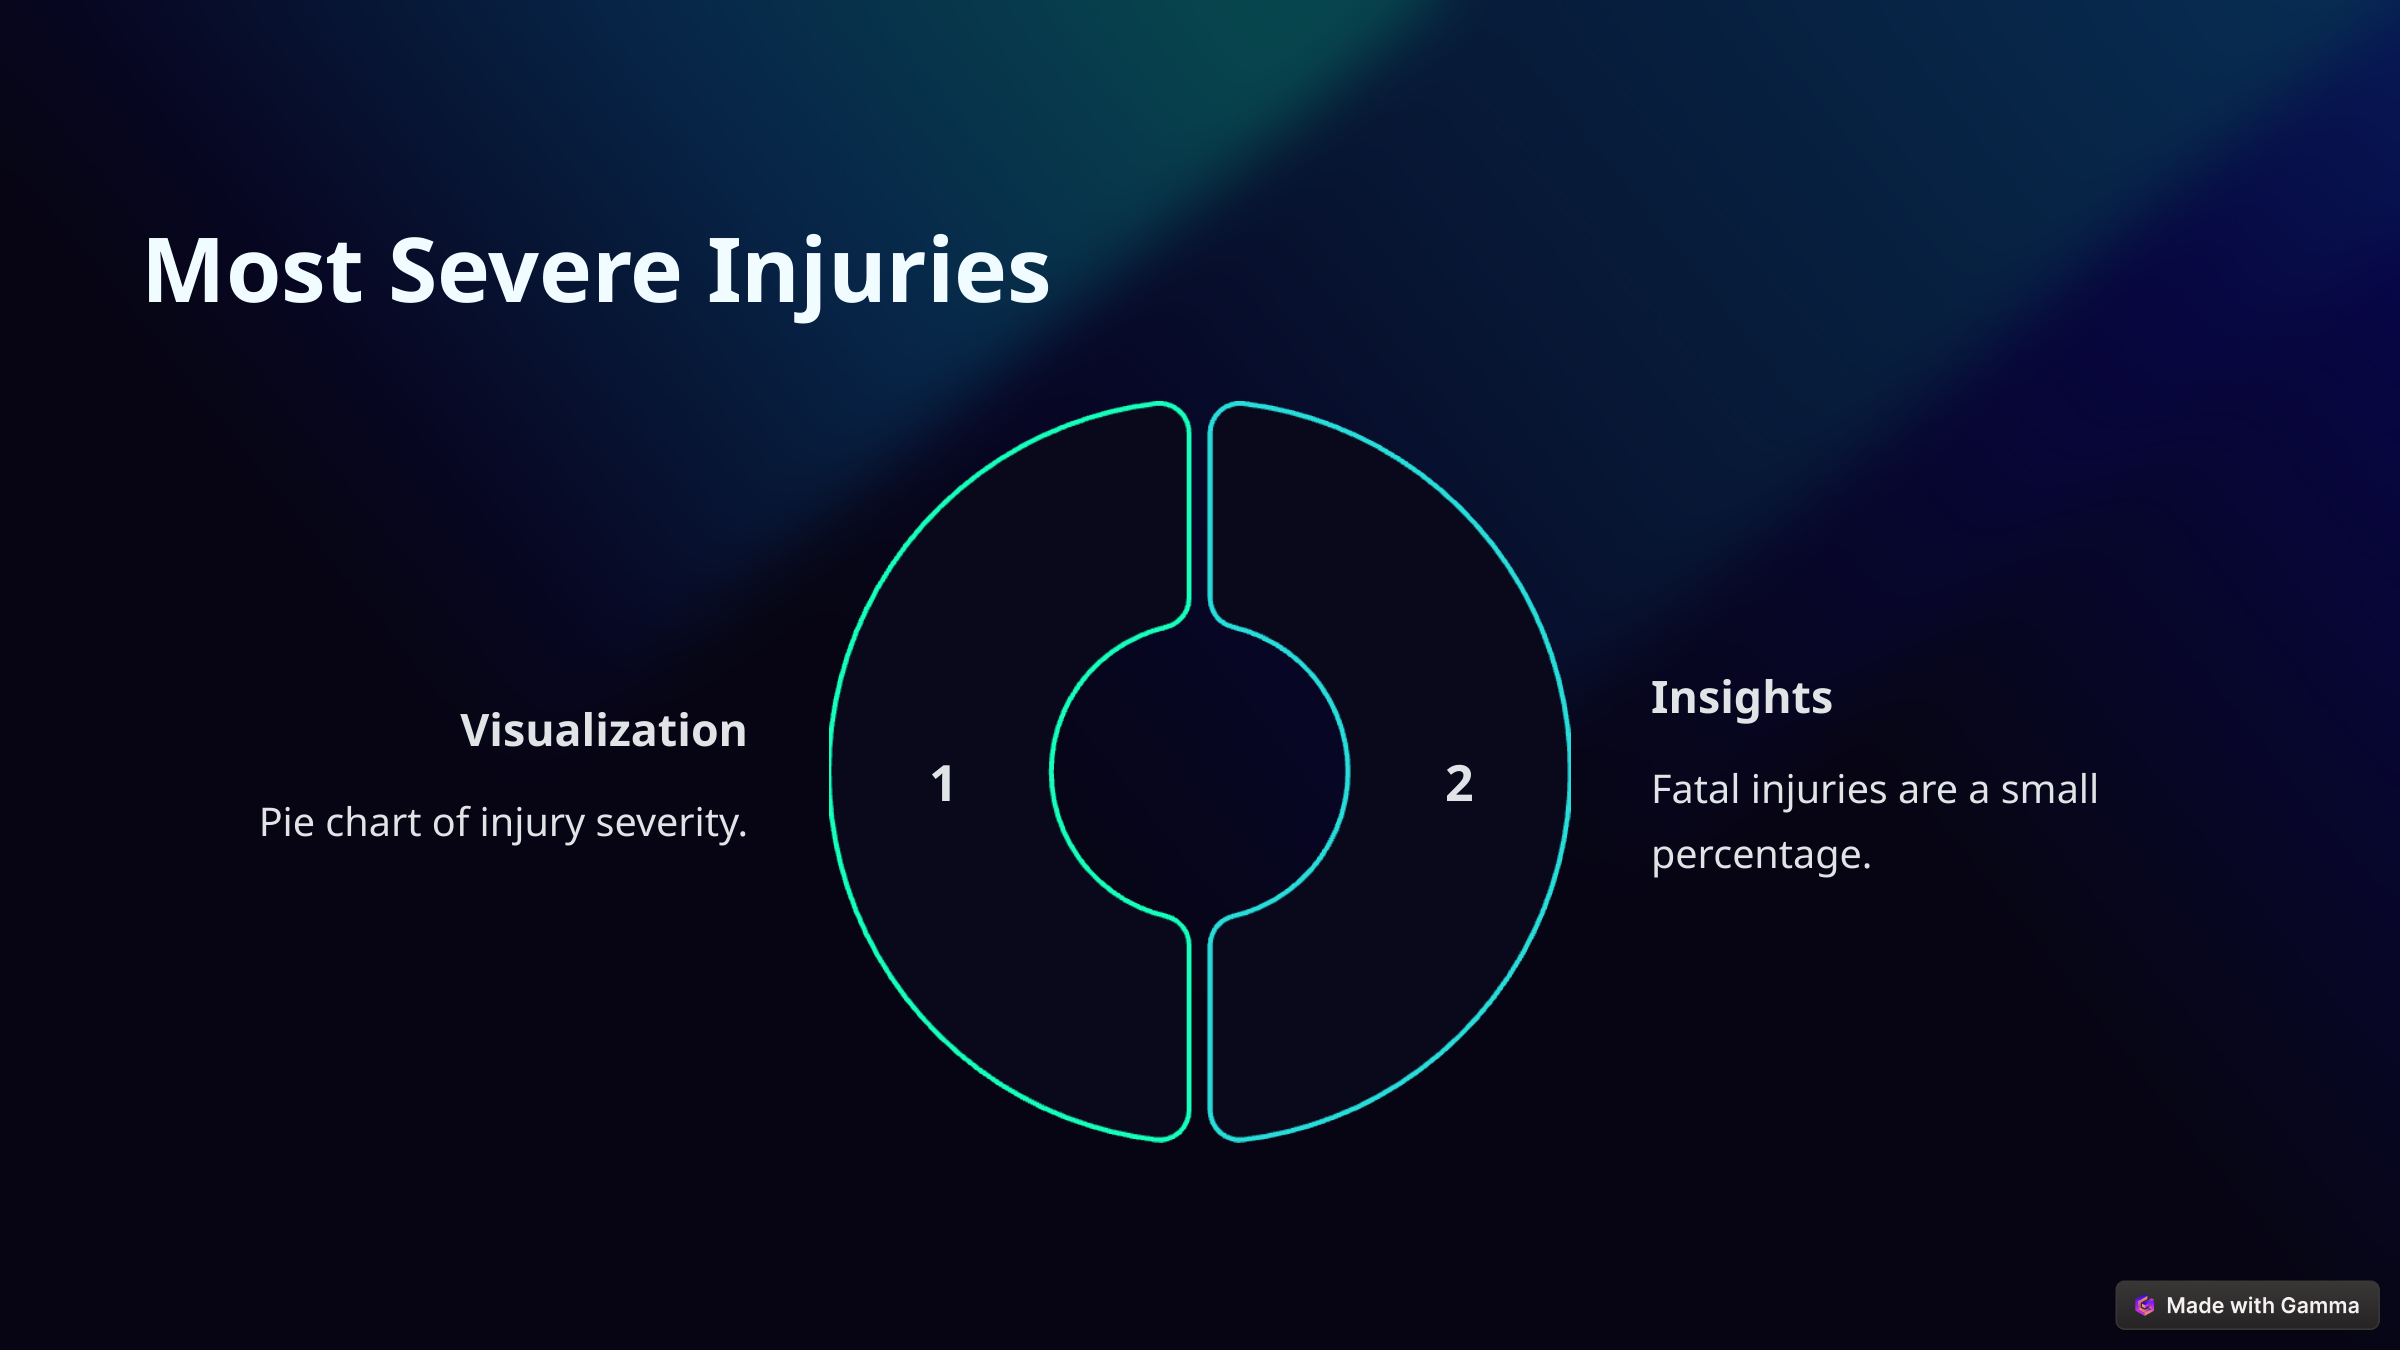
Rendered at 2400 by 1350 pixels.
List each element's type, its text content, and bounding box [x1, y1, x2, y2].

picture [829, 401, 1571, 1143]
text_box Visualization [298, 699, 749, 756]
text_box Insights [1651, 666, 2102, 723]
text_box Pie chart of injury severity. [141, 779, 749, 845]
picture [2106, 1271, 2389, 1339]
text_box Fatal injuries are a small percentage. [1651, 747, 2259, 877]
text_box Most Severe Injuries [141, 207, 1042, 321]
